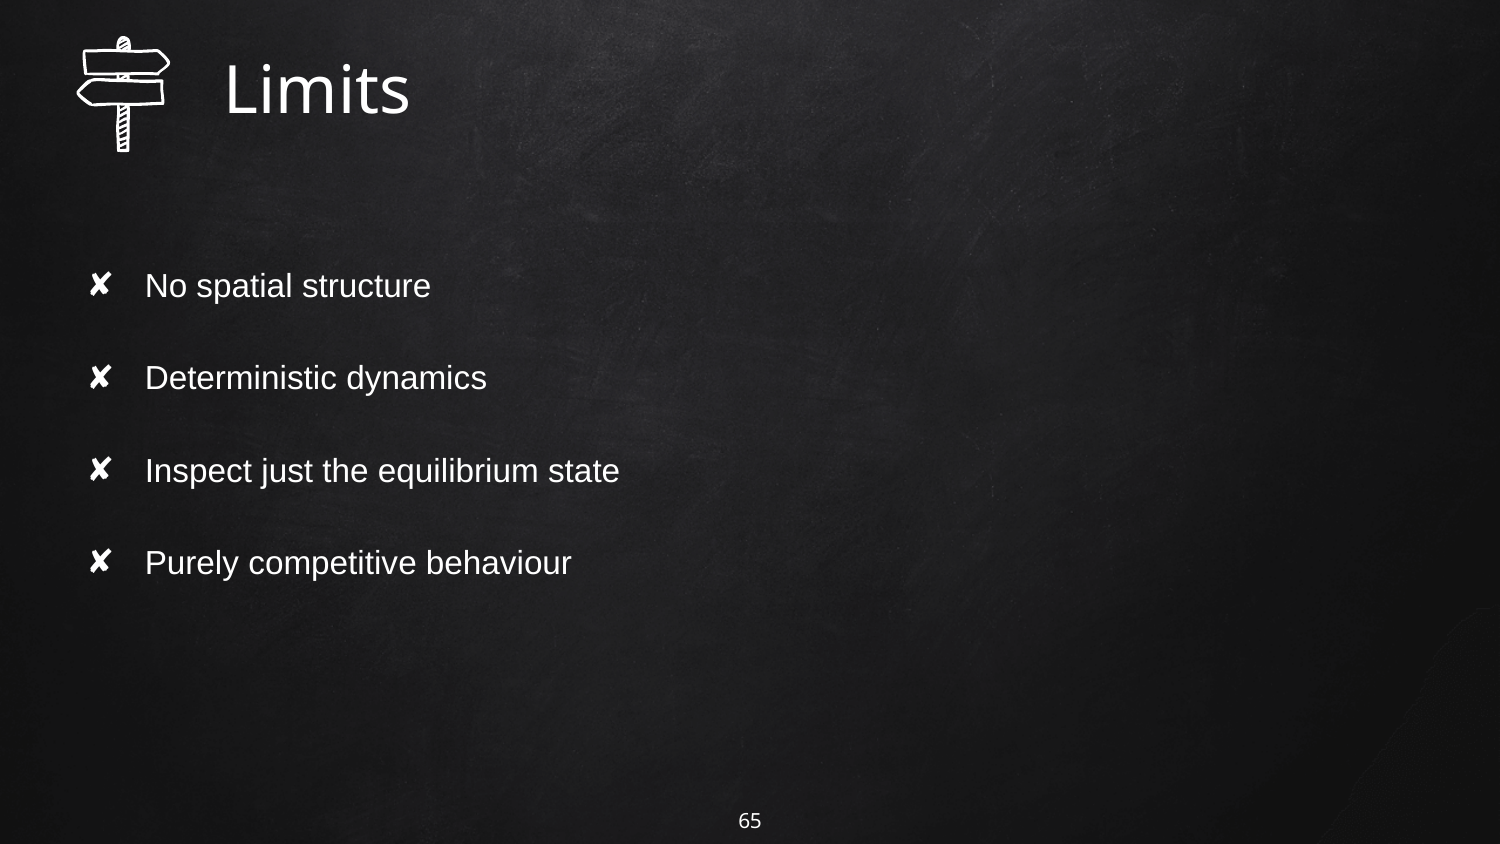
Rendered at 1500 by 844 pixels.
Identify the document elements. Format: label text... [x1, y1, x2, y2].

text_box Limits [208, 32, 1390, 133]
text_box No spatial structure Deterministic dynamics Inspect just the equilibrium state Purely competitive behaviour [55, 216, 916, 589]
picture [0, 0, 1500, 844]
text_box [76, 36, 171, 153]
slide_number 65 [705, 792, 795, 844]
